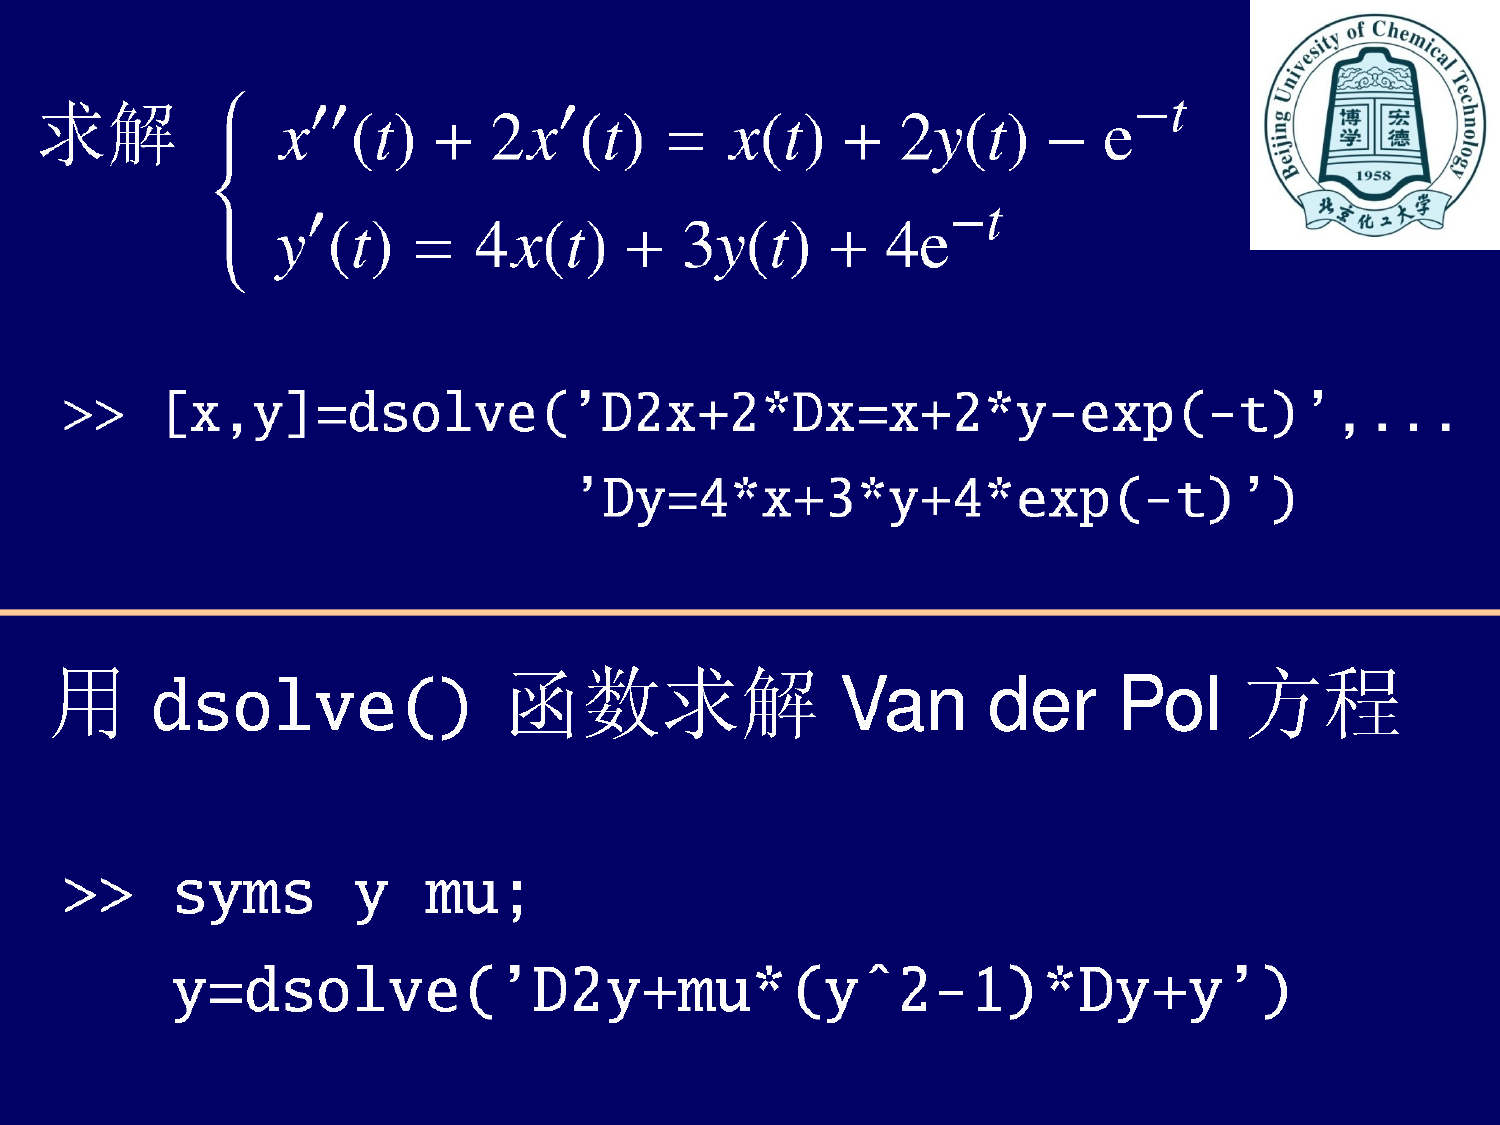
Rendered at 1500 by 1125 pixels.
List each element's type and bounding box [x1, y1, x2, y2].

picture [49, 662, 1401, 743]
picture [212, 87, 1188, 294]
picture [62, 874, 1288, 1026]
picture [37, 99, 176, 168]
picture [1249, 0, 1500, 251]
picture [62, 387, 1451, 528]
